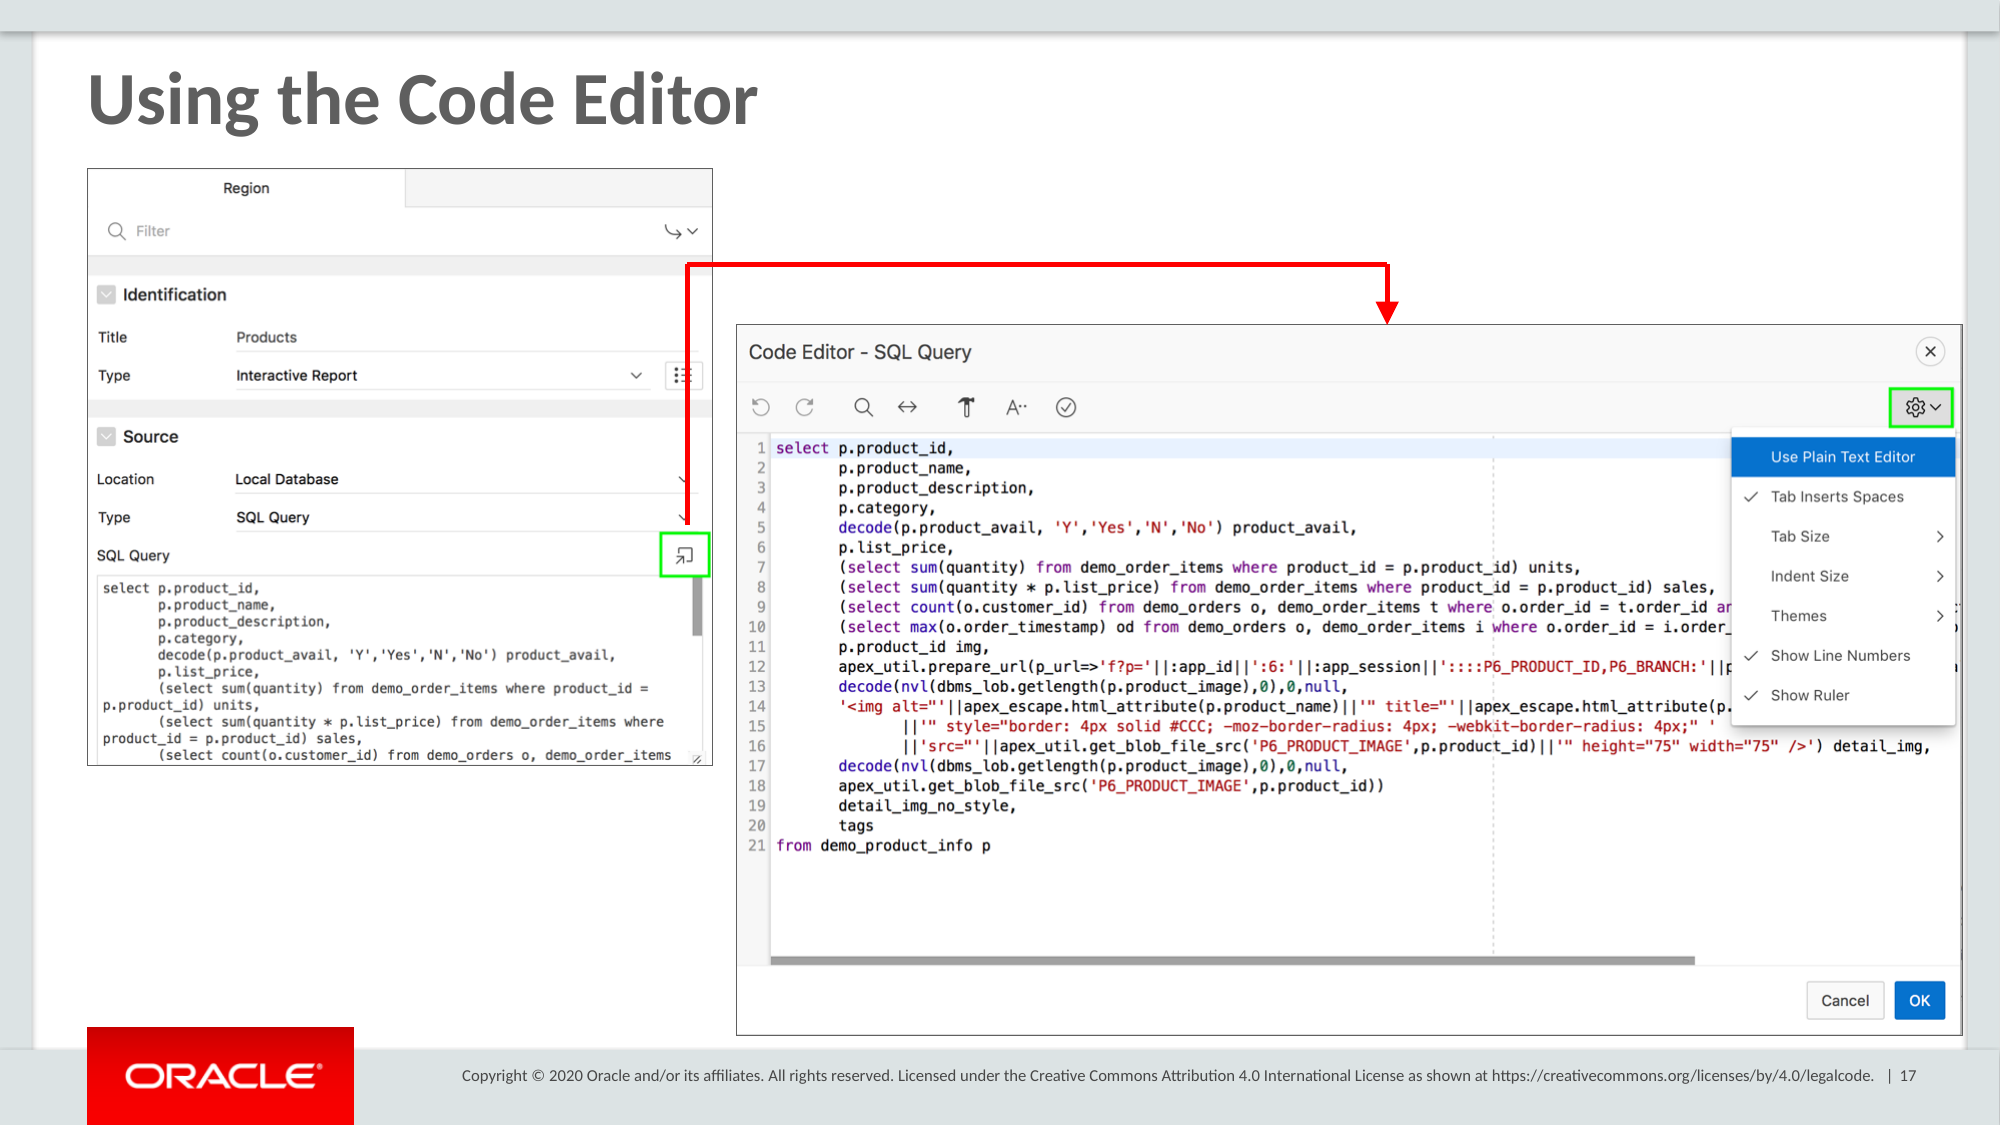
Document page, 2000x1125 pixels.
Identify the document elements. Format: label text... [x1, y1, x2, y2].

title Using the Code Editor [87, 66, 1913, 100]
picture [87, 1027, 354, 1125]
picture [736, 324, 1964, 1036]
picture [86, 168, 713, 767]
